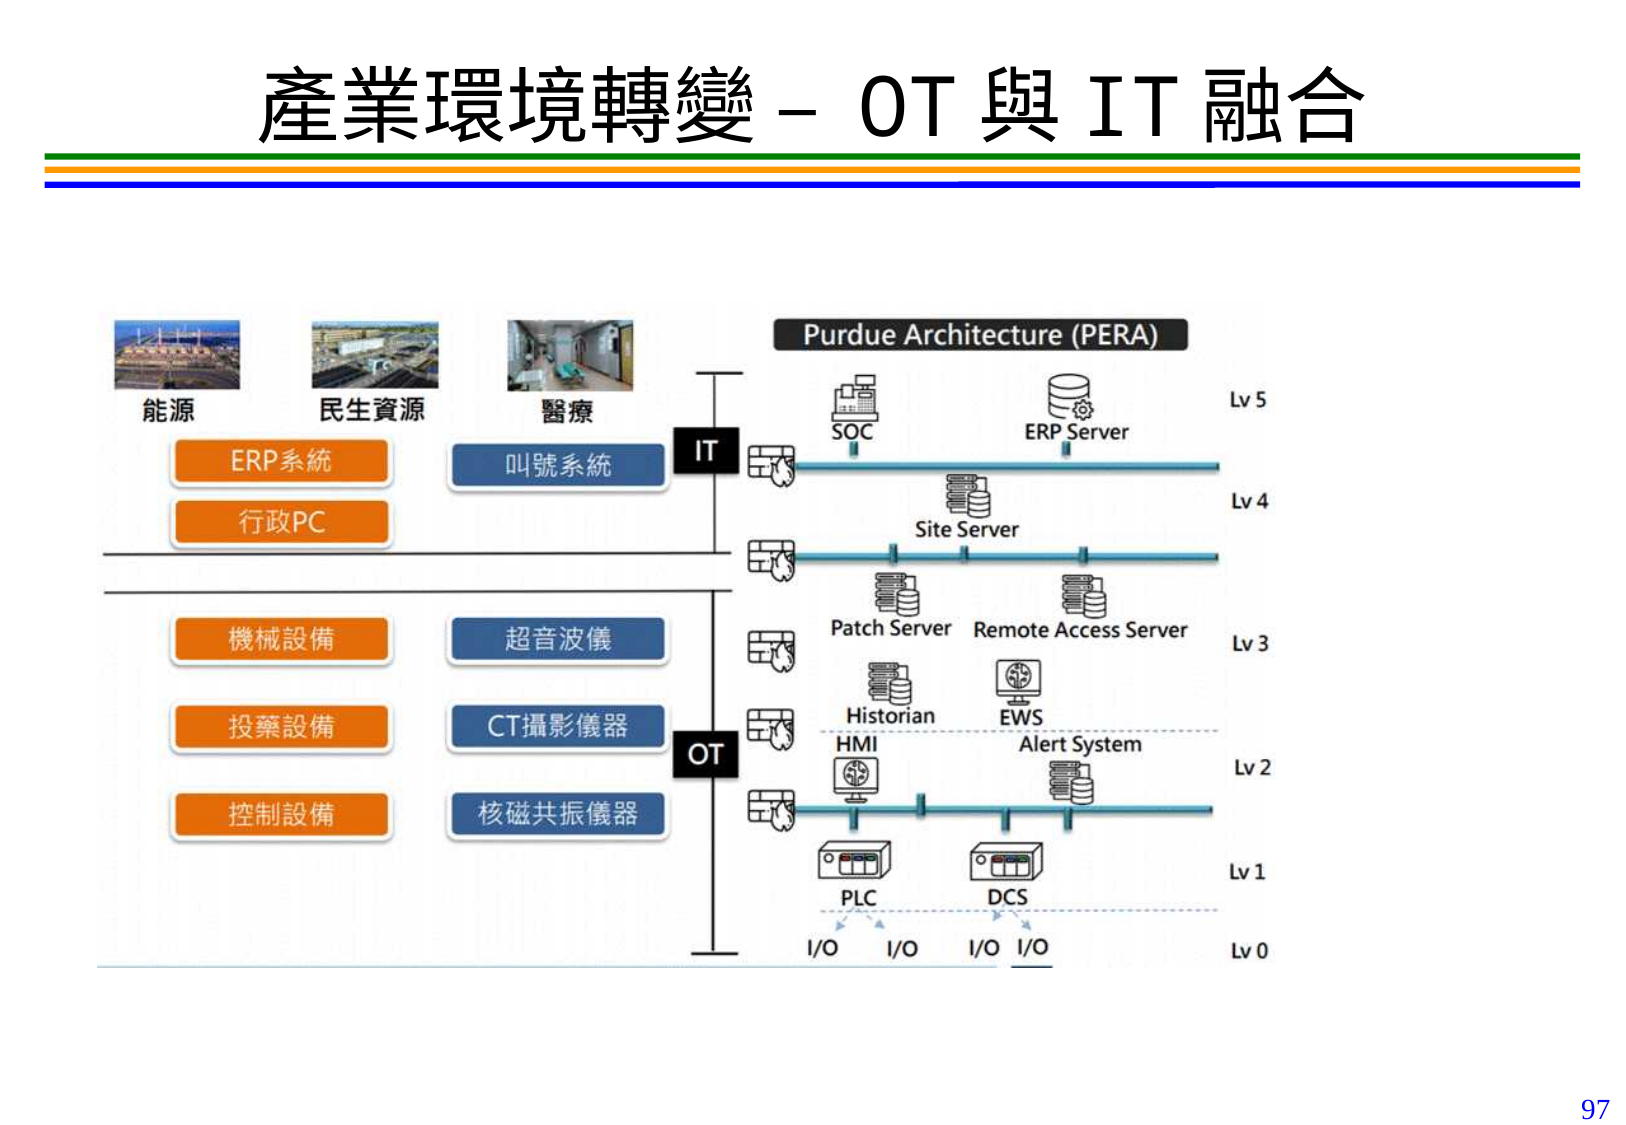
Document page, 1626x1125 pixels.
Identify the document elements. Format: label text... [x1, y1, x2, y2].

title 產業環境轉變 – OT與IT融合 [81, 45, 1544, 161]
picture [97, 291, 1282, 968]
slide_number 97 [1246, 1082, 1625, 1119]
